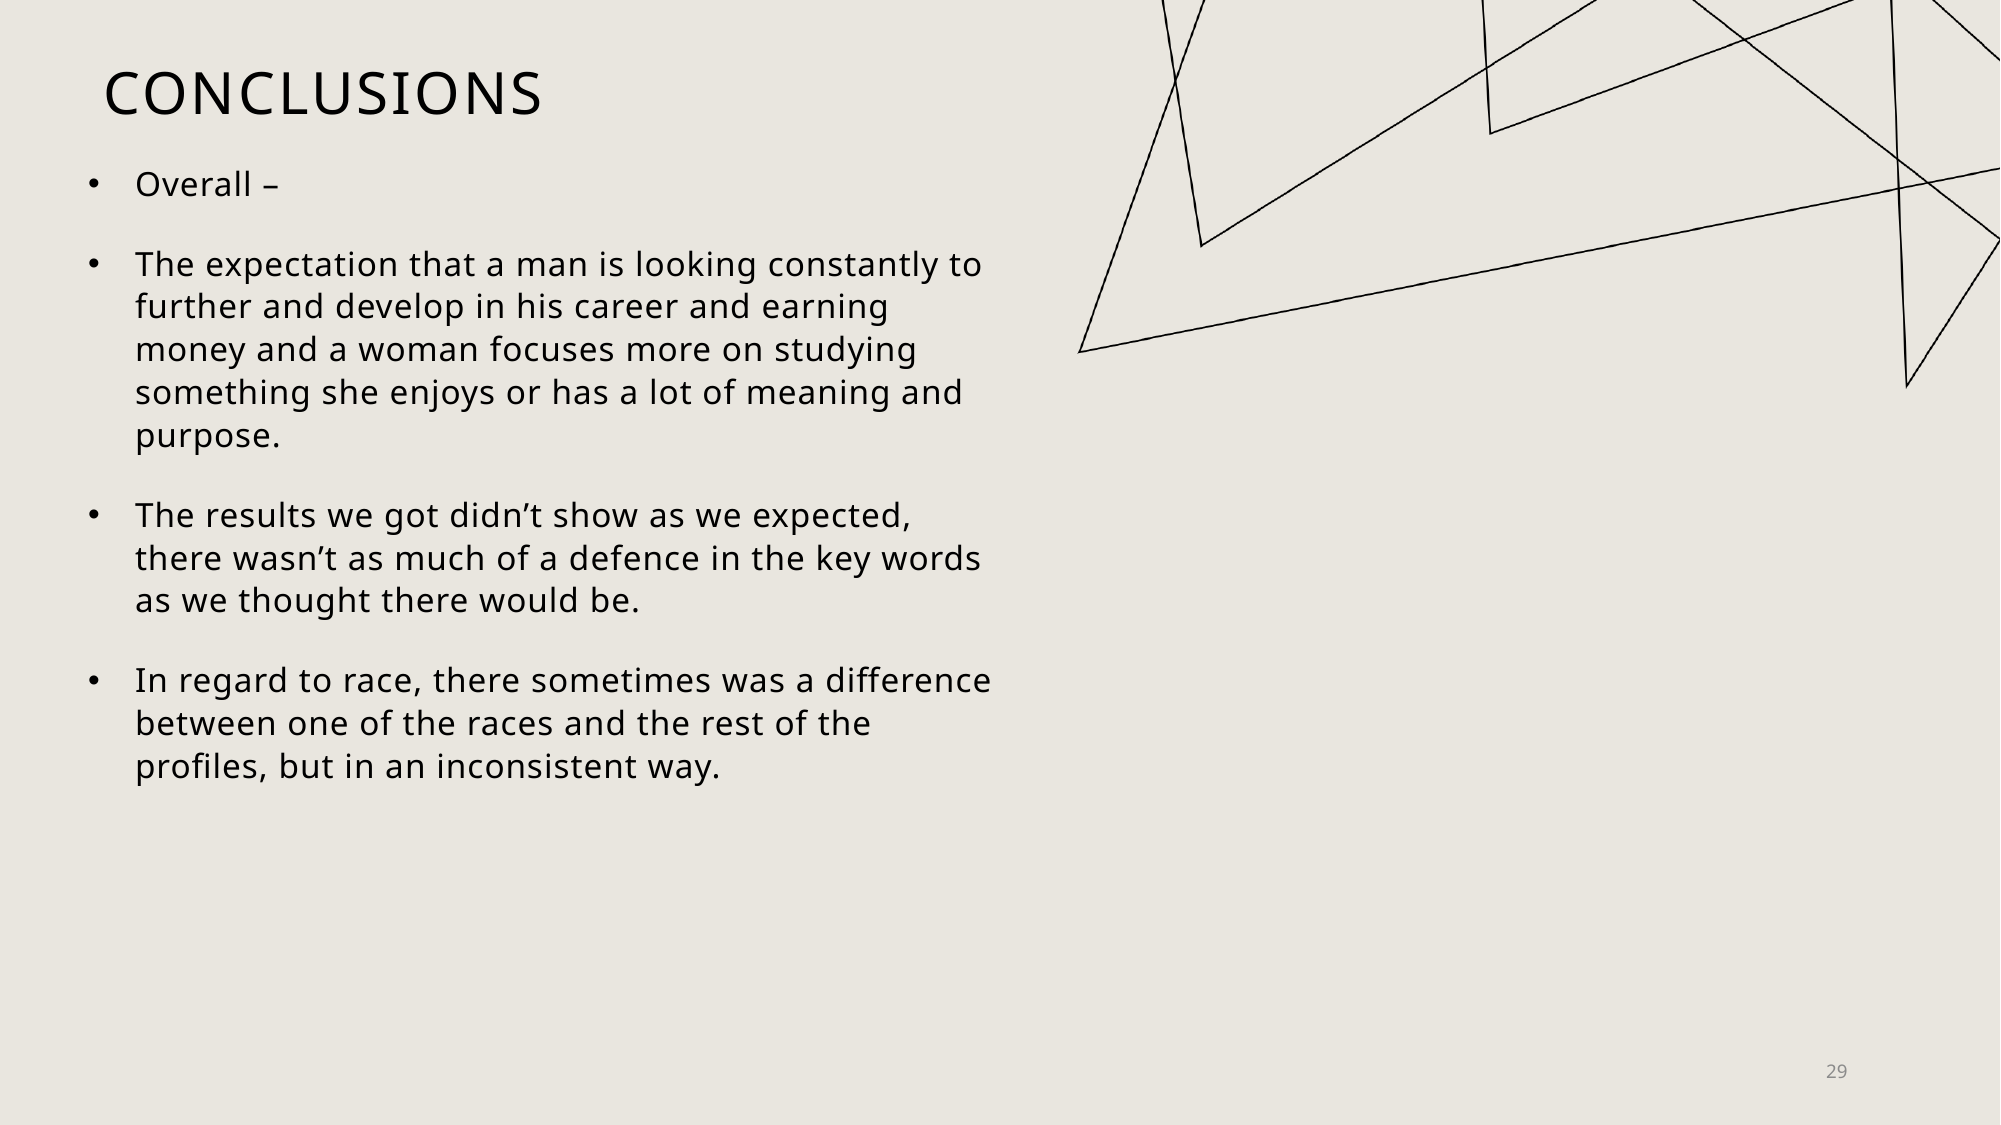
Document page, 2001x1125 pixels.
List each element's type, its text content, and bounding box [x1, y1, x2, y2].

slide_number 29 [1412, 1042, 1863, 1103]
list Overall – The expectation that a man is looking constantly to further and develop in his career and earning money and a woman focuses more on studying something she enjoys or has a lot of meaning and purpose. The results we got didn’t show as we expected, there wasn’t as much of a defence in the key words as we thought there would be. In regard to race, there sometimes was a difference between one of the races and the rest of the profiles, but in an inconsistent way. [73, 152, 1014, 650]
picture [1034, 0, 2000, 389]
title conclusions [88, 0, 1017, 136]
